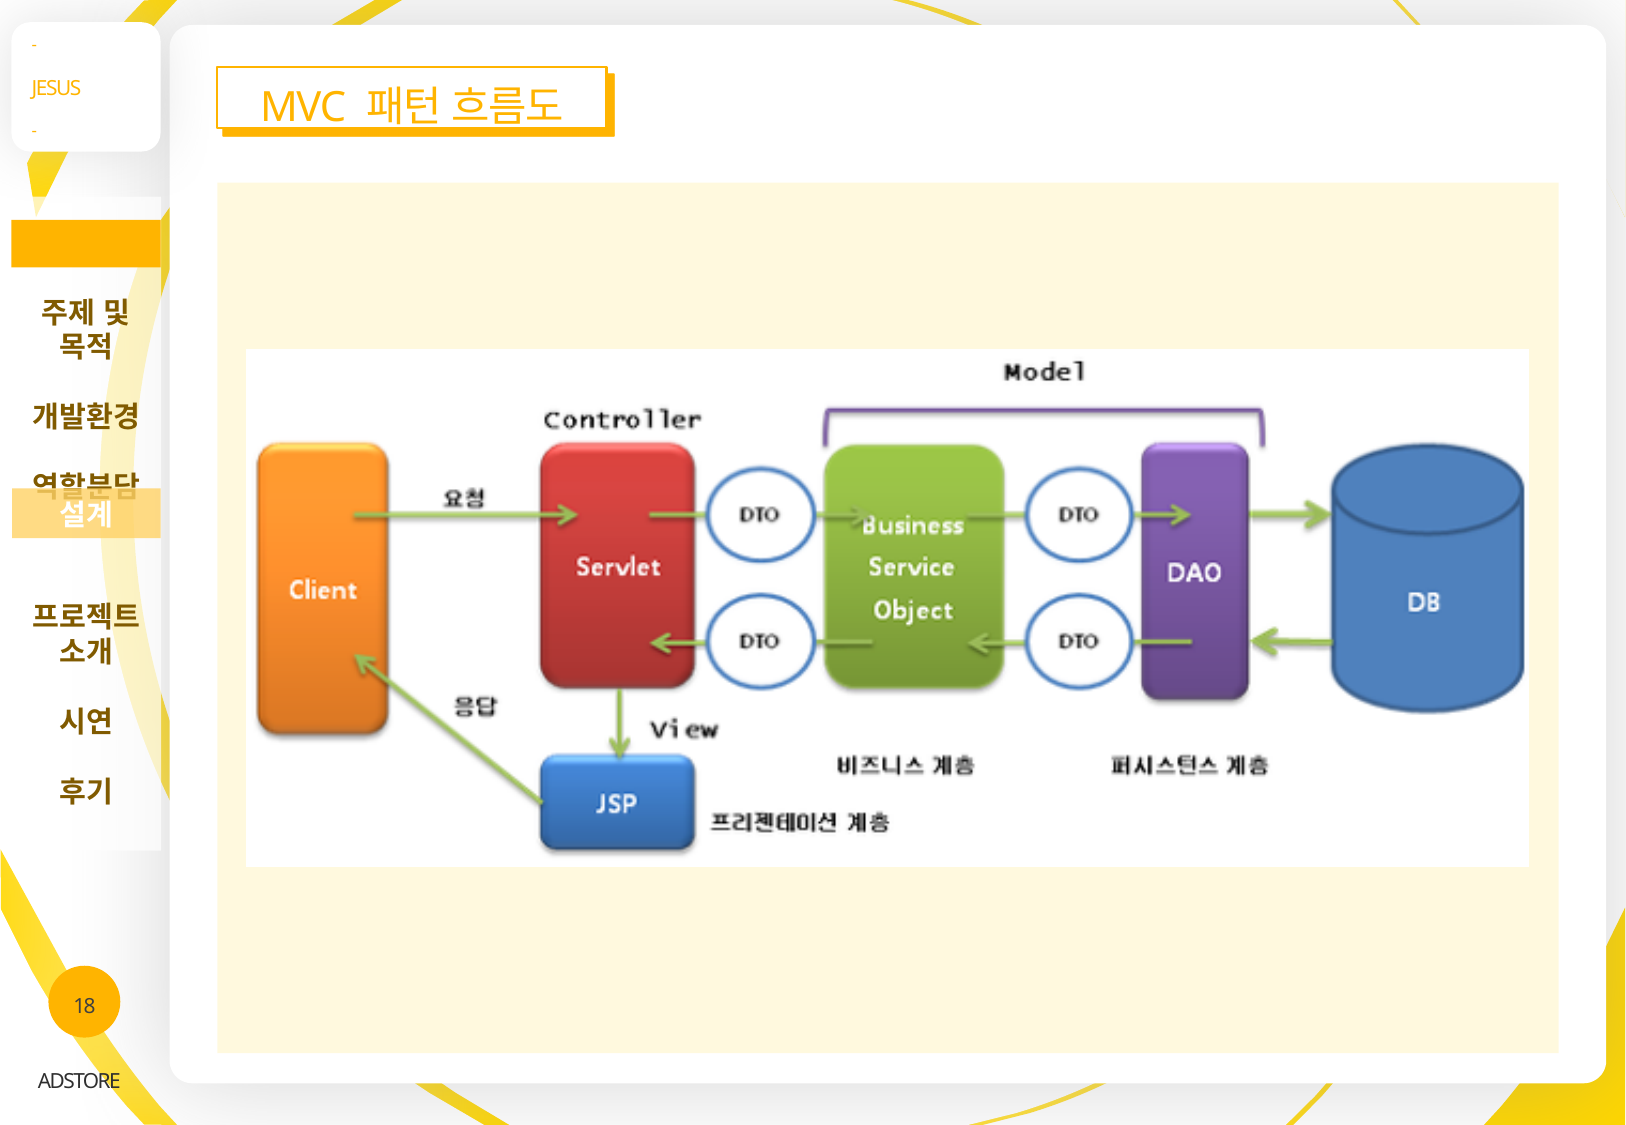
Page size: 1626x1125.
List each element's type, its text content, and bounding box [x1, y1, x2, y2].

picture [246, 349, 1529, 867]
text_box - JESUS - [11, 18, 161, 156]
list INDEX [11, 219, 161, 268]
list ADSTORE [22, 1053, 146, 1106]
text_box [216, 182, 1560, 1054]
text_box 설계 [12, 488, 161, 539]
text_box 주제 및 목적 개발환경 역할분담 프로젝트 소개 시연 후기 [11, 196, 162, 851]
list MVC 패턴 흐름도 [216, 66, 608, 129]
slide_number 18 [53, 983, 116, 1023]
